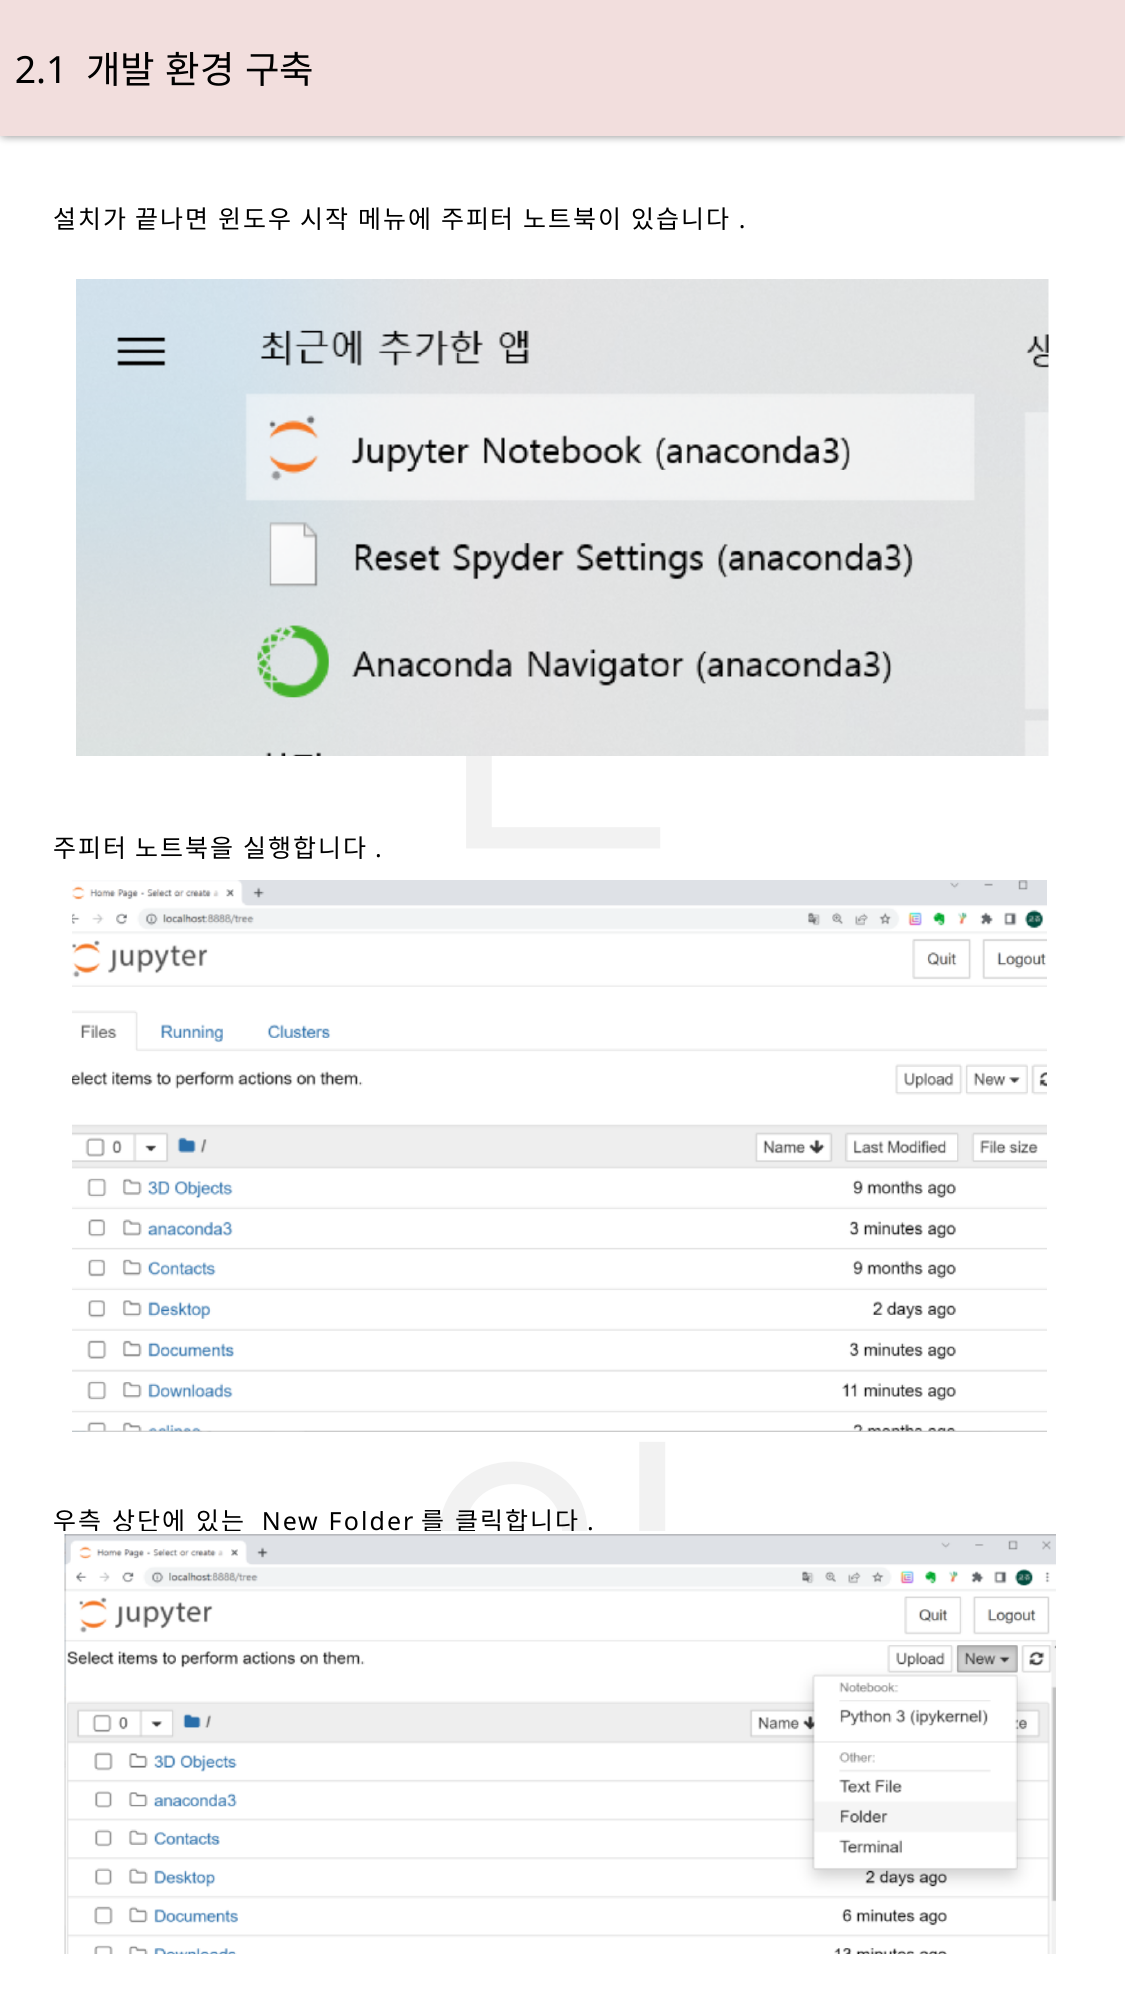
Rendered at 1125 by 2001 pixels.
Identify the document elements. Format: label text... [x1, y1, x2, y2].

text_box 2.1 개발 환경 구축 [0, 0, 1125, 136]
picture [62, 1531, 1056, 1954]
picture [72, 880, 1047, 1434]
picture [76, 279, 1049, 756]
text_box 설치가 끝나면 윈도우 시작 메뉴에 주피터 노트북이 있습니다. 주피터 노트북을 실행합니다. 우측 상단에 있는 New Folder를 클릭합니다. [38, 181, 1087, 1954]
